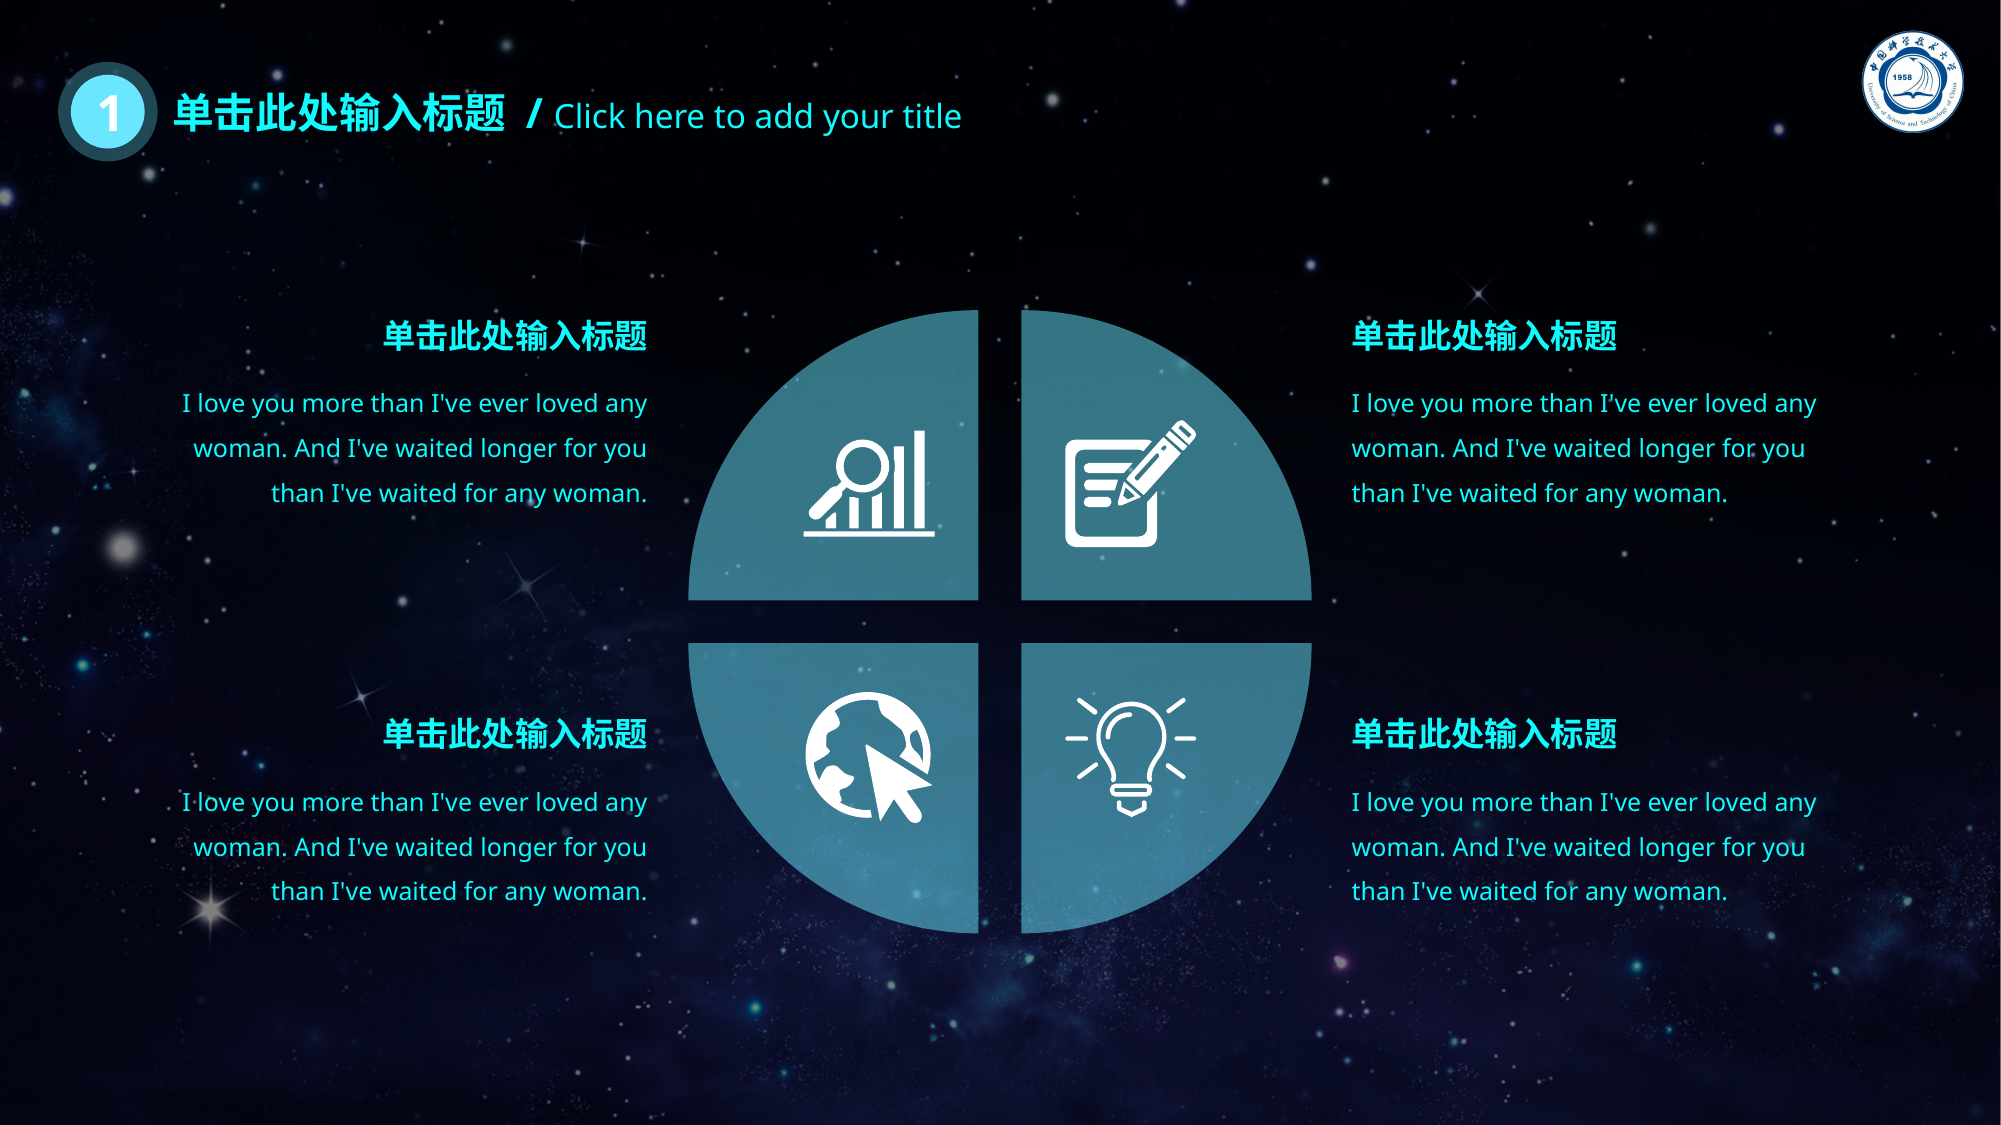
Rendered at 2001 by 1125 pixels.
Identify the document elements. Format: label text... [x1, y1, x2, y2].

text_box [1336, 307, 1847, 517]
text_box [152, 307, 664, 517]
picture [0, 0, 2001, 1125]
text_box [152, 705, 664, 916]
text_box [58, 61, 158, 162]
text_box 单击此处输入标题 / Click here to add your title [158, 78, 1017, 144]
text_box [688, 310, 1312, 934]
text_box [1336, 705, 1847, 916]
